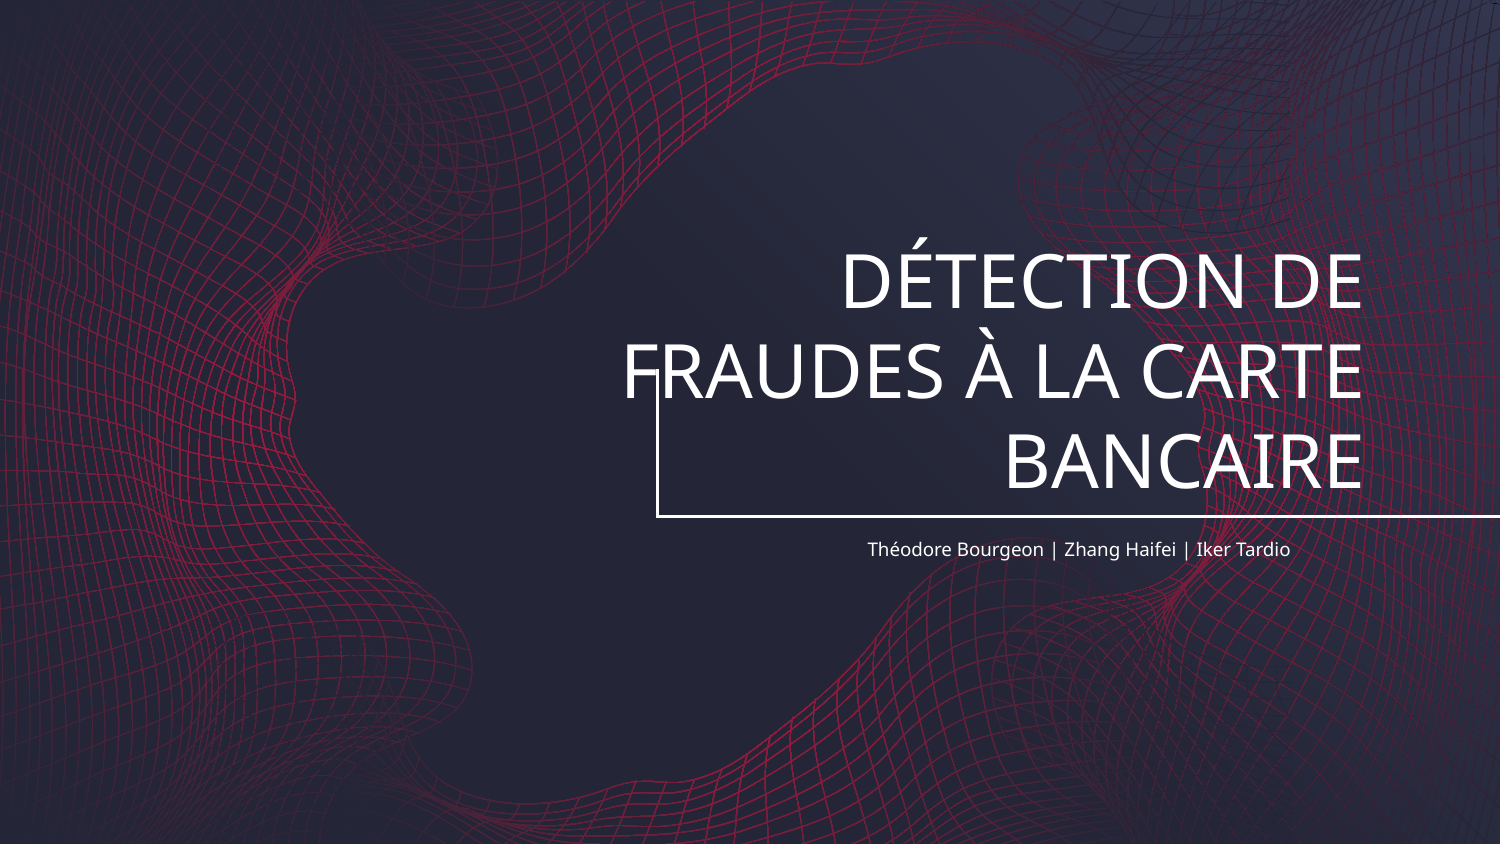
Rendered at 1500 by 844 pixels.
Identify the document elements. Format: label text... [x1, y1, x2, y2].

title DÉTECTION DE FRAUDES À LA CARTE BANCAIRE [599, 252, 1381, 486]
subtitle Théodore Bourgeon | Zhang Haifei | Iker Tardio [727, 519, 1431, 566]
